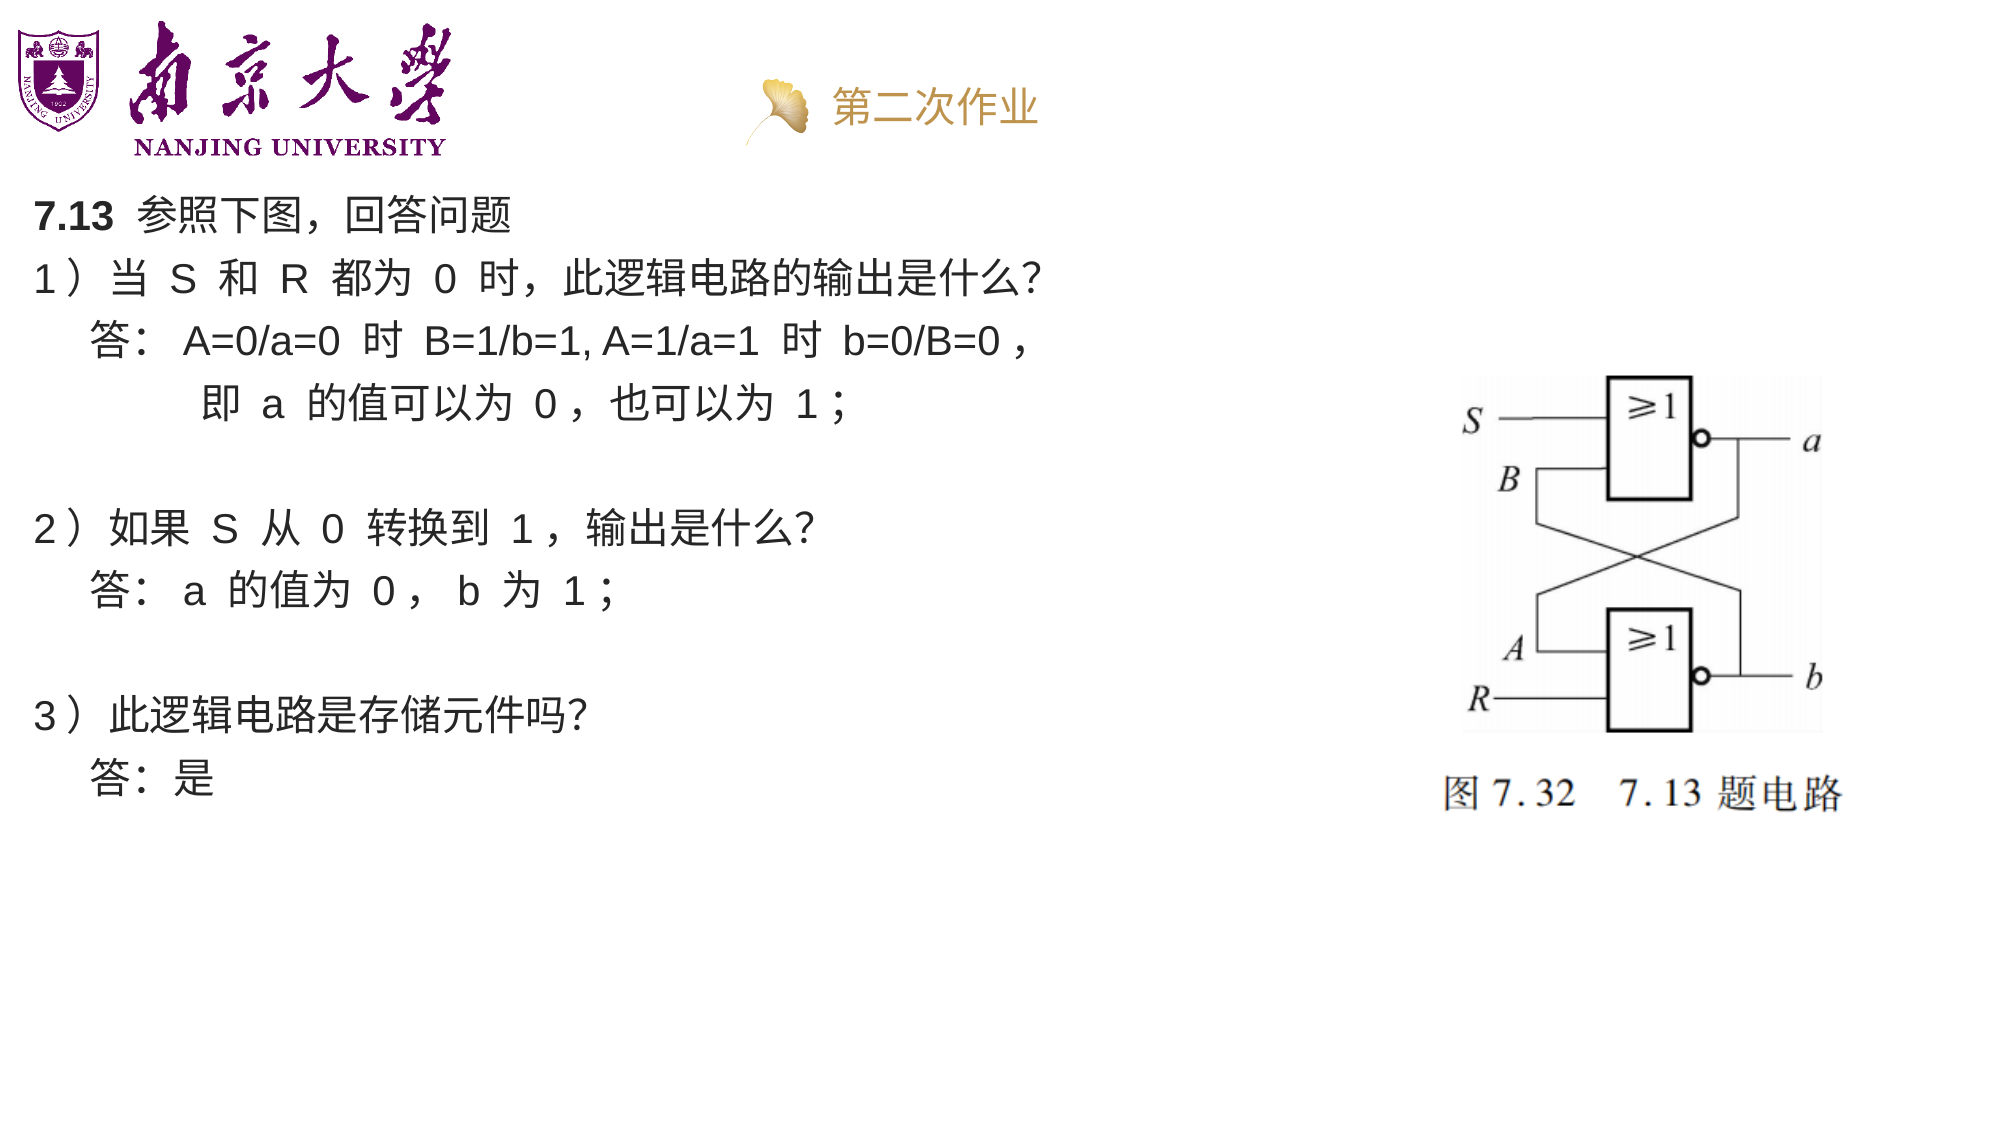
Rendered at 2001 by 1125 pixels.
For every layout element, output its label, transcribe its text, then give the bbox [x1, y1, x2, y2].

text_box 第二次作业 [816, 73, 1226, 139]
picture [18, 21, 451, 160]
picture [1431, 341, 1862, 844]
text_box 7.13 参照下图，回答问题 1）当 S 和 R 都为 0 时，此逻辑电路的输出是什么？ 答：A=0/a=0 时 B=1/b=1, A=1/a=1 时 b=0/B=0， 即 a 的值可以为 0，也可以为 1； 2）如果 S 从 0 转换到 1，输出是什么？ 答：a 的值为 0，b 为 1； 3）此逻辑电路是存储元件吗？ 答：是 [18, 169, 1975, 1074]
picture [731, 64, 830, 169]
